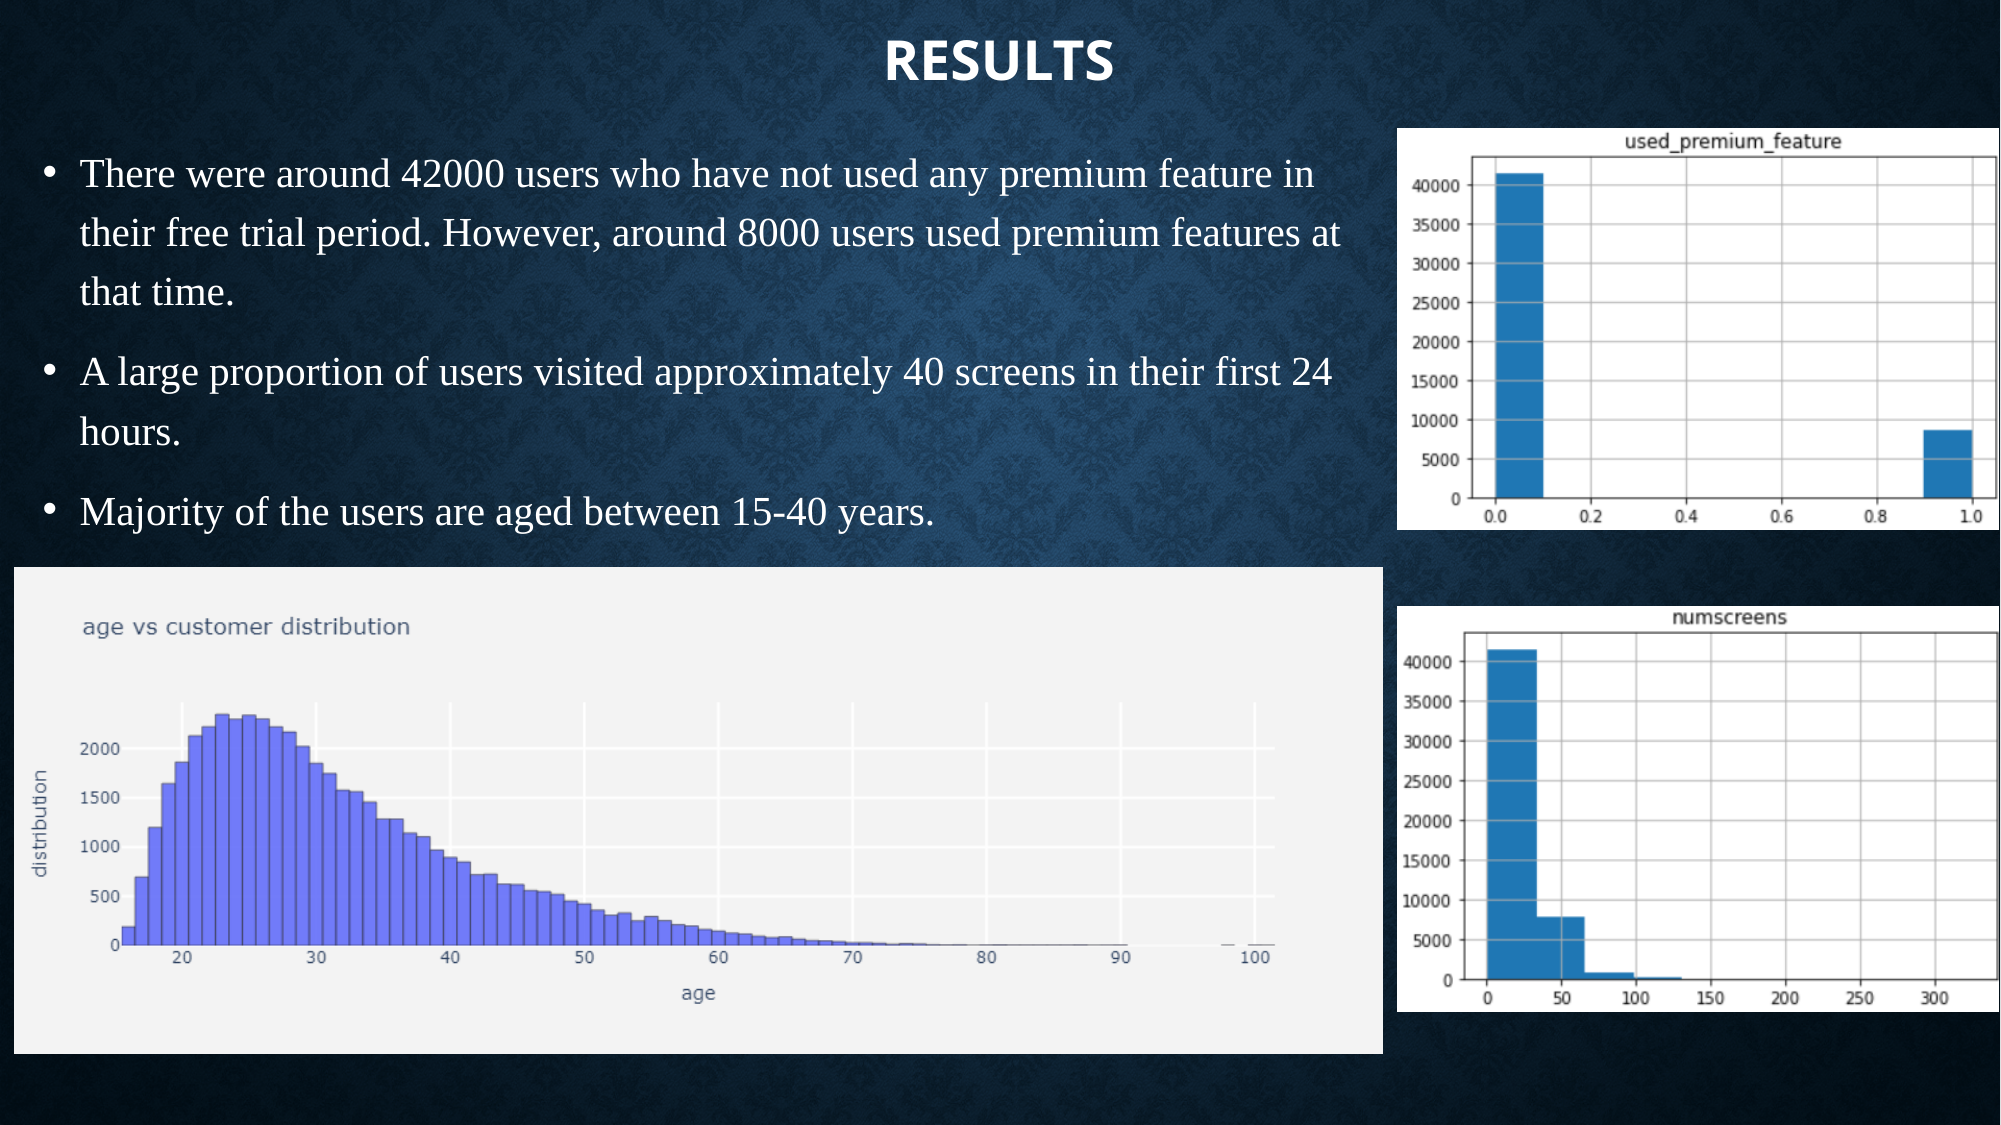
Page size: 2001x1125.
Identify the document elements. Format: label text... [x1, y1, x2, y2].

title RESULTS [149, 24, 1849, 100]
list There were around 42000 users who have not used any premium feature in their free trial period. However, around 8000 users used premium features at that time. A large proportion of users visited approximately 40 screens in their first 24 hours. Majority of the users are aged between 15-40 years. [27, 128, 1370, 544]
picture [1396, 128, 1999, 531]
picture [1396, 605, 1999, 1013]
picture [13, 567, 1384, 1054]
